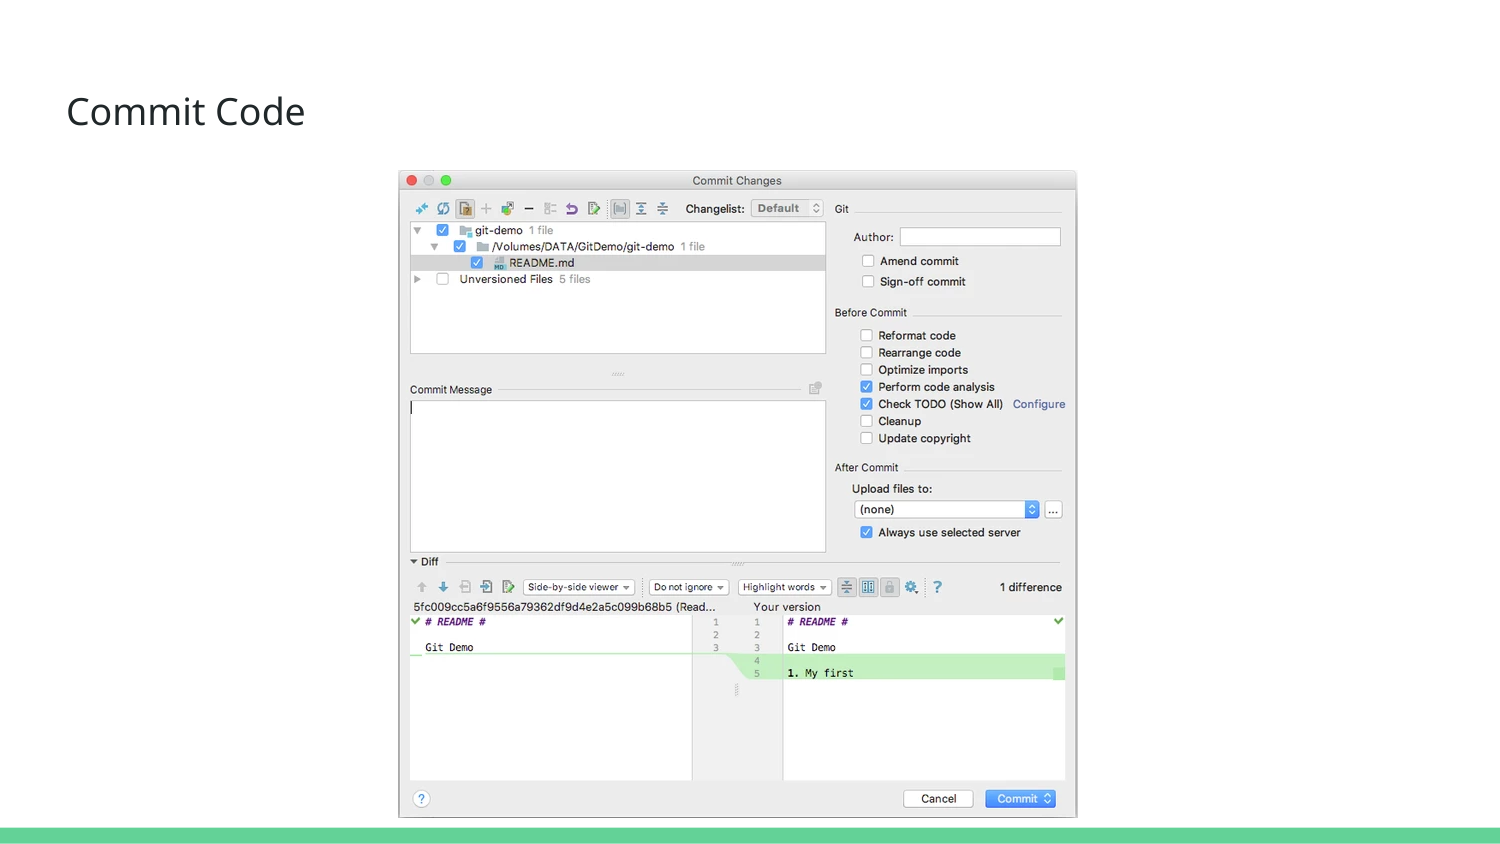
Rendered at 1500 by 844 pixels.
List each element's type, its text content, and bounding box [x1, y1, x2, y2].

title Commit Code [51, 72, 1425, 147]
picture [397, 170, 1078, 819]
